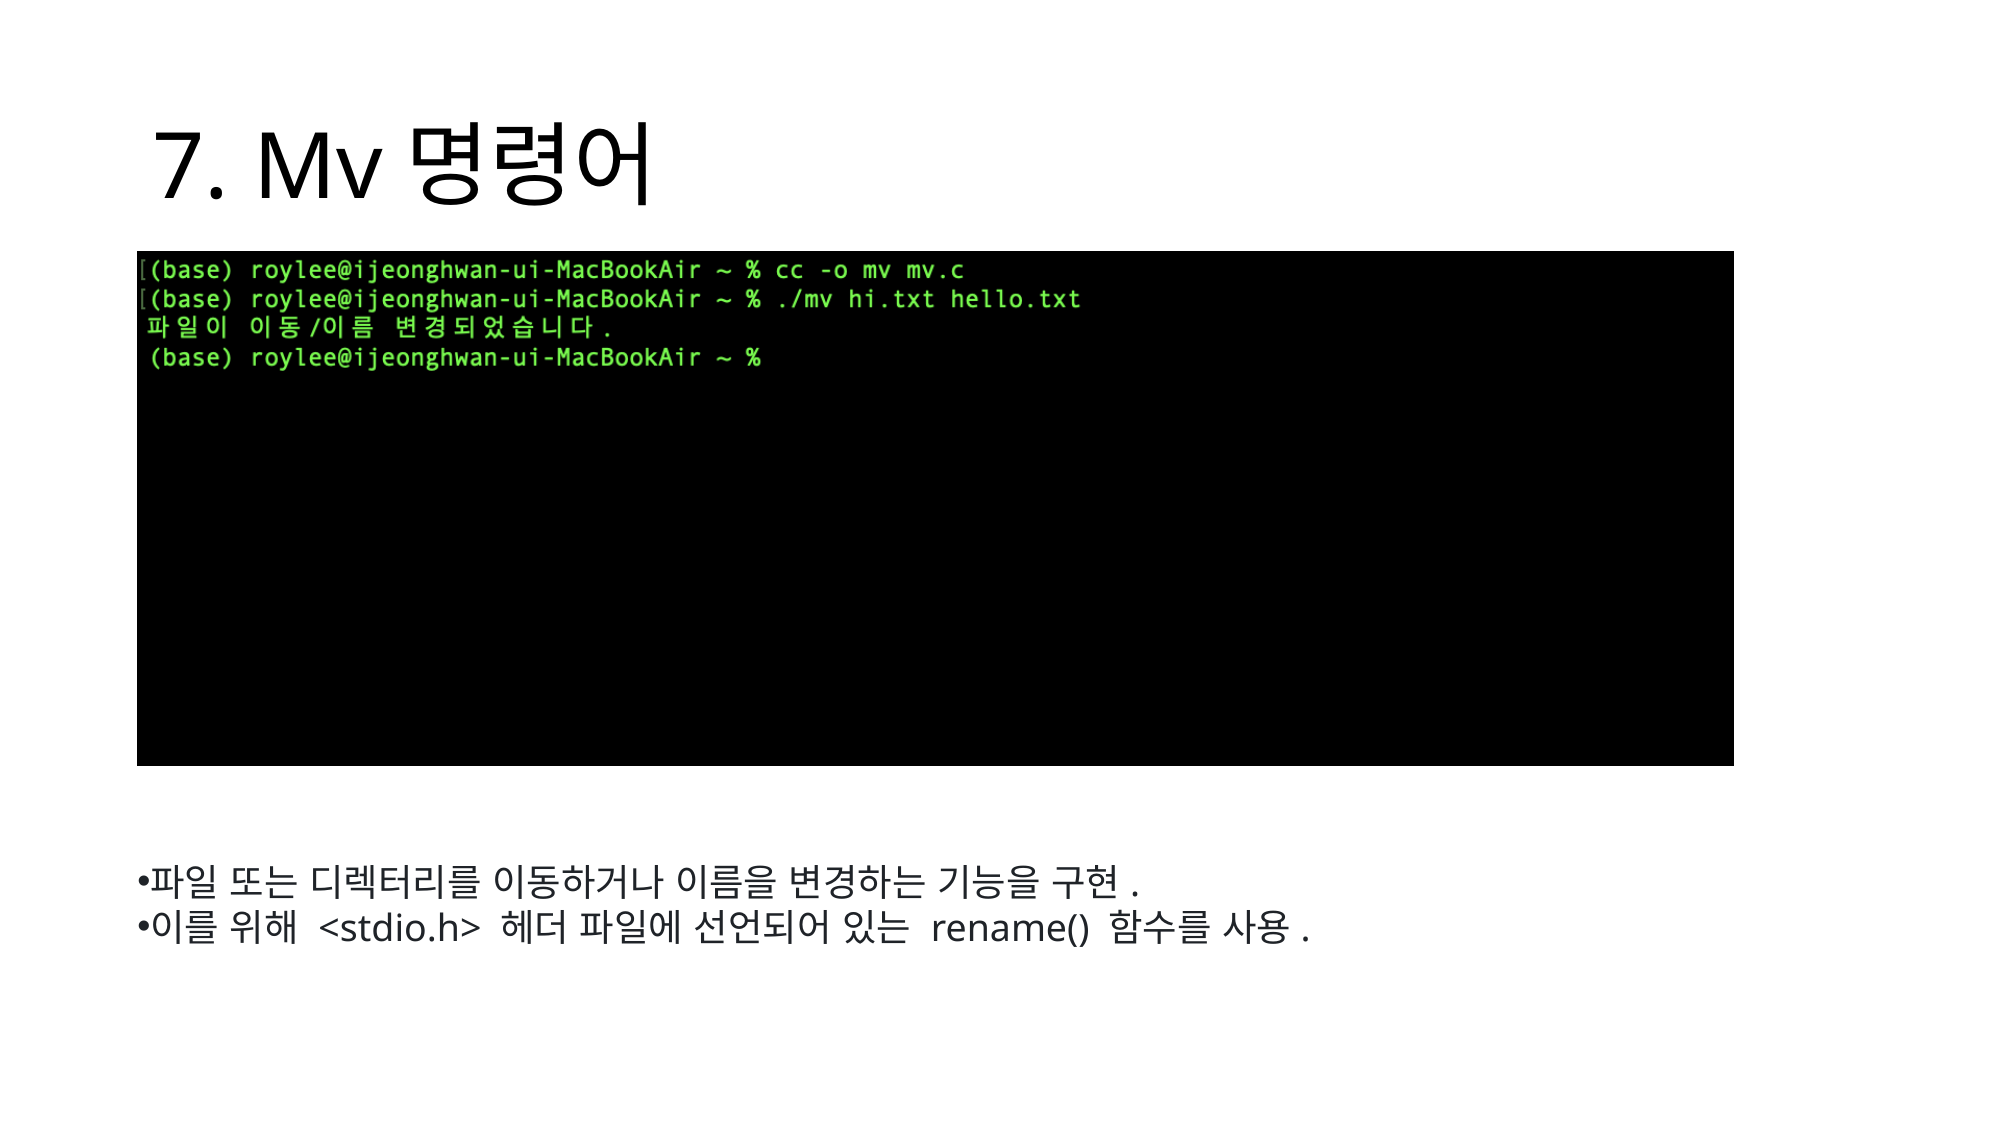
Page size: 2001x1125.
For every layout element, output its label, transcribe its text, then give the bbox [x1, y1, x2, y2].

title 7. Mv명령어 [137, 59, 1863, 278]
text_box 파일 또는 디렉터리를 이동하거나 이름을 변경하는 기능을 구현. 이를 위해 <stdio.h> 헤더 파일에 선언되어 있는 rename() 함수를 사용. [122, 851, 1326, 956]
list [137, 251, 1734, 766]
